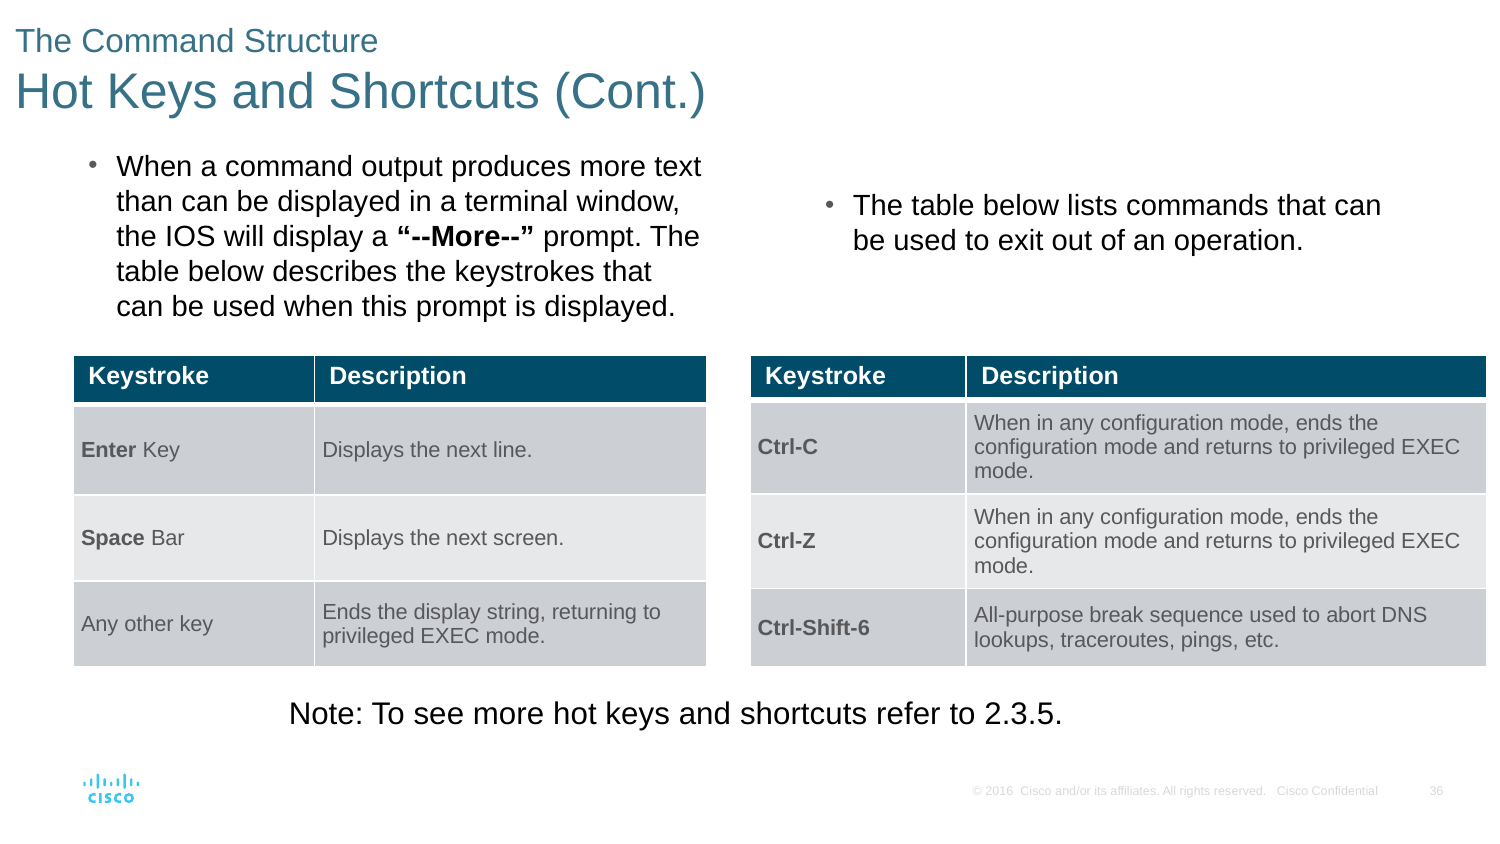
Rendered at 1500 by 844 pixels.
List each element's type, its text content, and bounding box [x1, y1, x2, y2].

table_cell Space Bar [74, 496, 314, 580]
title The Command Structure Hot Keys and Shortcuts (Cont.) [0, 6, 1500, 131]
table_cell When in any configuration mode, ends the configuration mode and returns to privileged EXEC mode. [967, 403, 1486, 493]
table_header Keystroke [74, 356, 314, 402]
table_cell Displays the next screen. [315, 496, 706, 580]
table_cell Ctrl-Z [751, 495, 965, 588]
table_cell All-purpose break sequence used to abort DNS lookups, traceroutes, pings, etc. [967, 589, 1486, 666]
text_box The table below lists commands that can be used to exit out of an operation. [809, 179, 1427, 304]
table_cell Ctrl-Shift-6 [751, 589, 965, 666]
list When a command output produces more text than can be displayed in a terminal window, the IOS will display a “--More--” prompt. The table below describes the keystrokes that can be used when this prompt is displayed. [73, 139, 737, 355]
text_box Note: To see more hot keys and shortcuts refer to 2.3.5. [274, 685, 1367, 738]
table_cell Enter Key [74, 407, 314, 494]
table_header Description [967, 356, 1486, 397]
table_cell Any other key [74, 582, 314, 666]
table_cell Ends the display string, returning to privileged EXEC mode. [315, 582, 706, 666]
table_cell Ctrl-C [751, 403, 965, 493]
table_header Description [315, 356, 706, 402]
table_cell When in any configuration mode, ends the configuration mode and returns to privileged EXEC mode. [967, 495, 1486, 588]
table_header Keystroke [751, 356, 965, 397]
table_cell Displays the next line. [315, 407, 706, 494]
